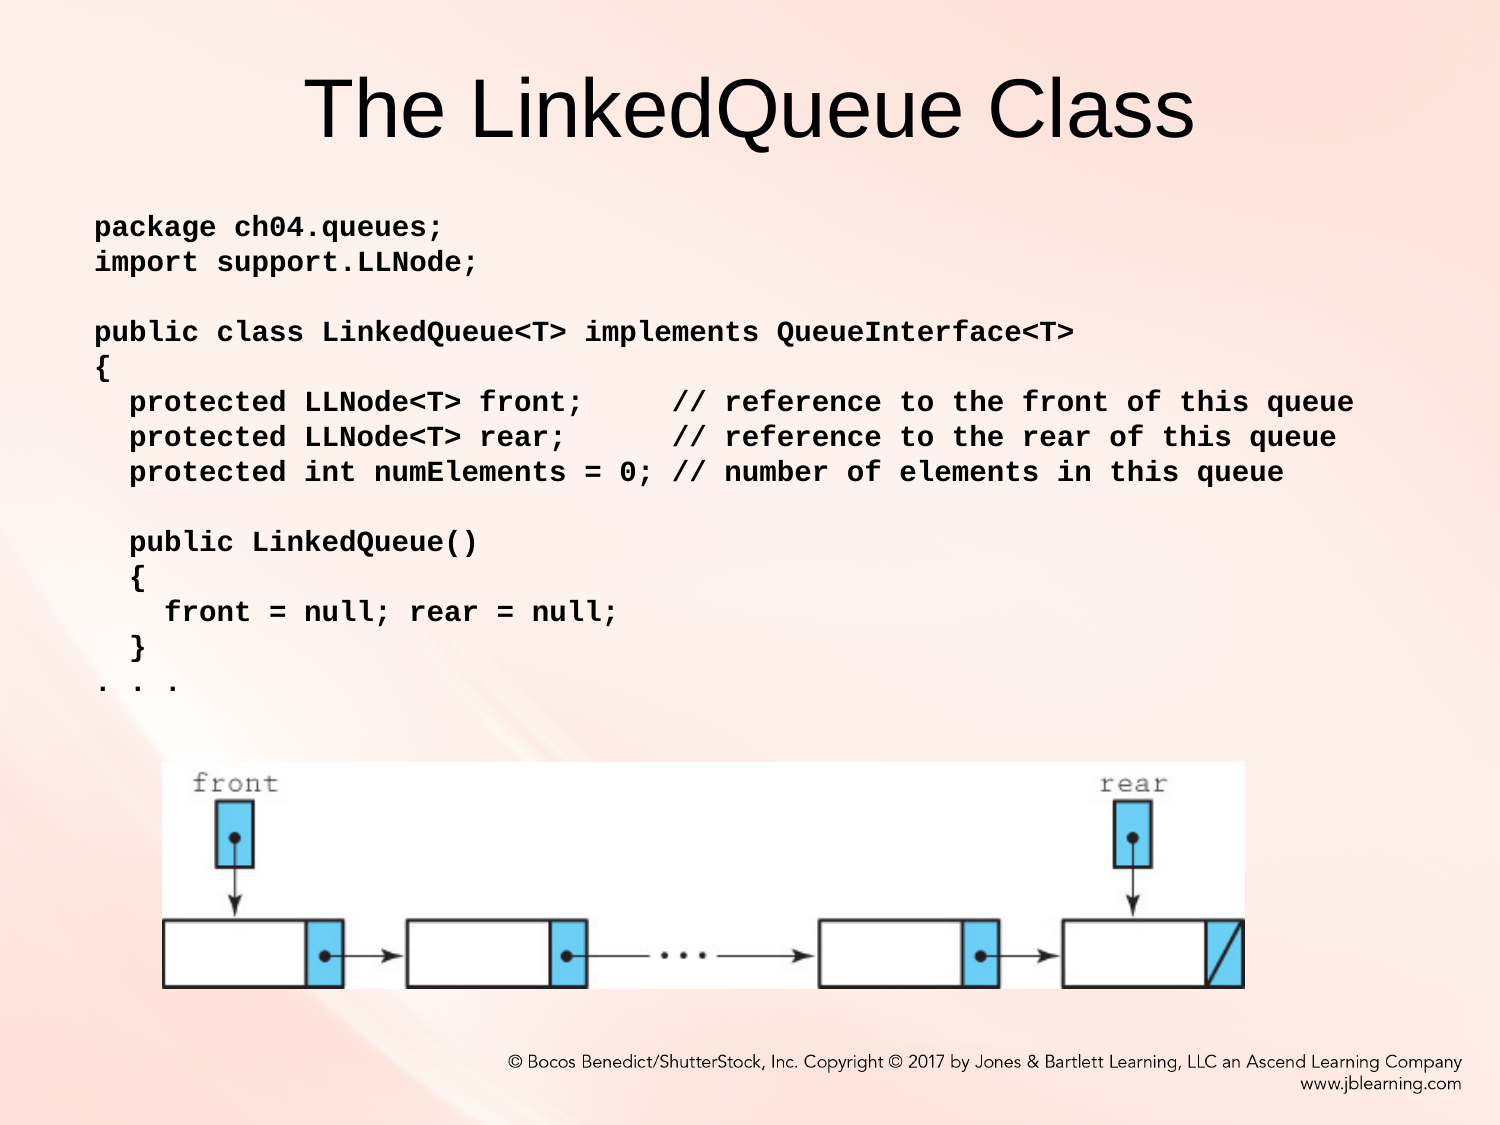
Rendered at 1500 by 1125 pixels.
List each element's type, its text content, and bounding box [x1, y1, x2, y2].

text_box package ch04.queues; import support.LLNode; public class LinkedQueue<T> implements QueueInterface<T> { protected LLNode<T> front; // reference to the front of this queue protected LLNode<T> rear; // reference to the rear of this queue protected int numElements = 0; // number of elements in this queue public LinkedQueue() { front = null; rear = null; } . . . [79, 199, 1370, 705]
picture [0, 0, 1500, 1125]
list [162, 762, 1246, 990]
title The LinkedQueue Class [75, 45, 1425, 163]
